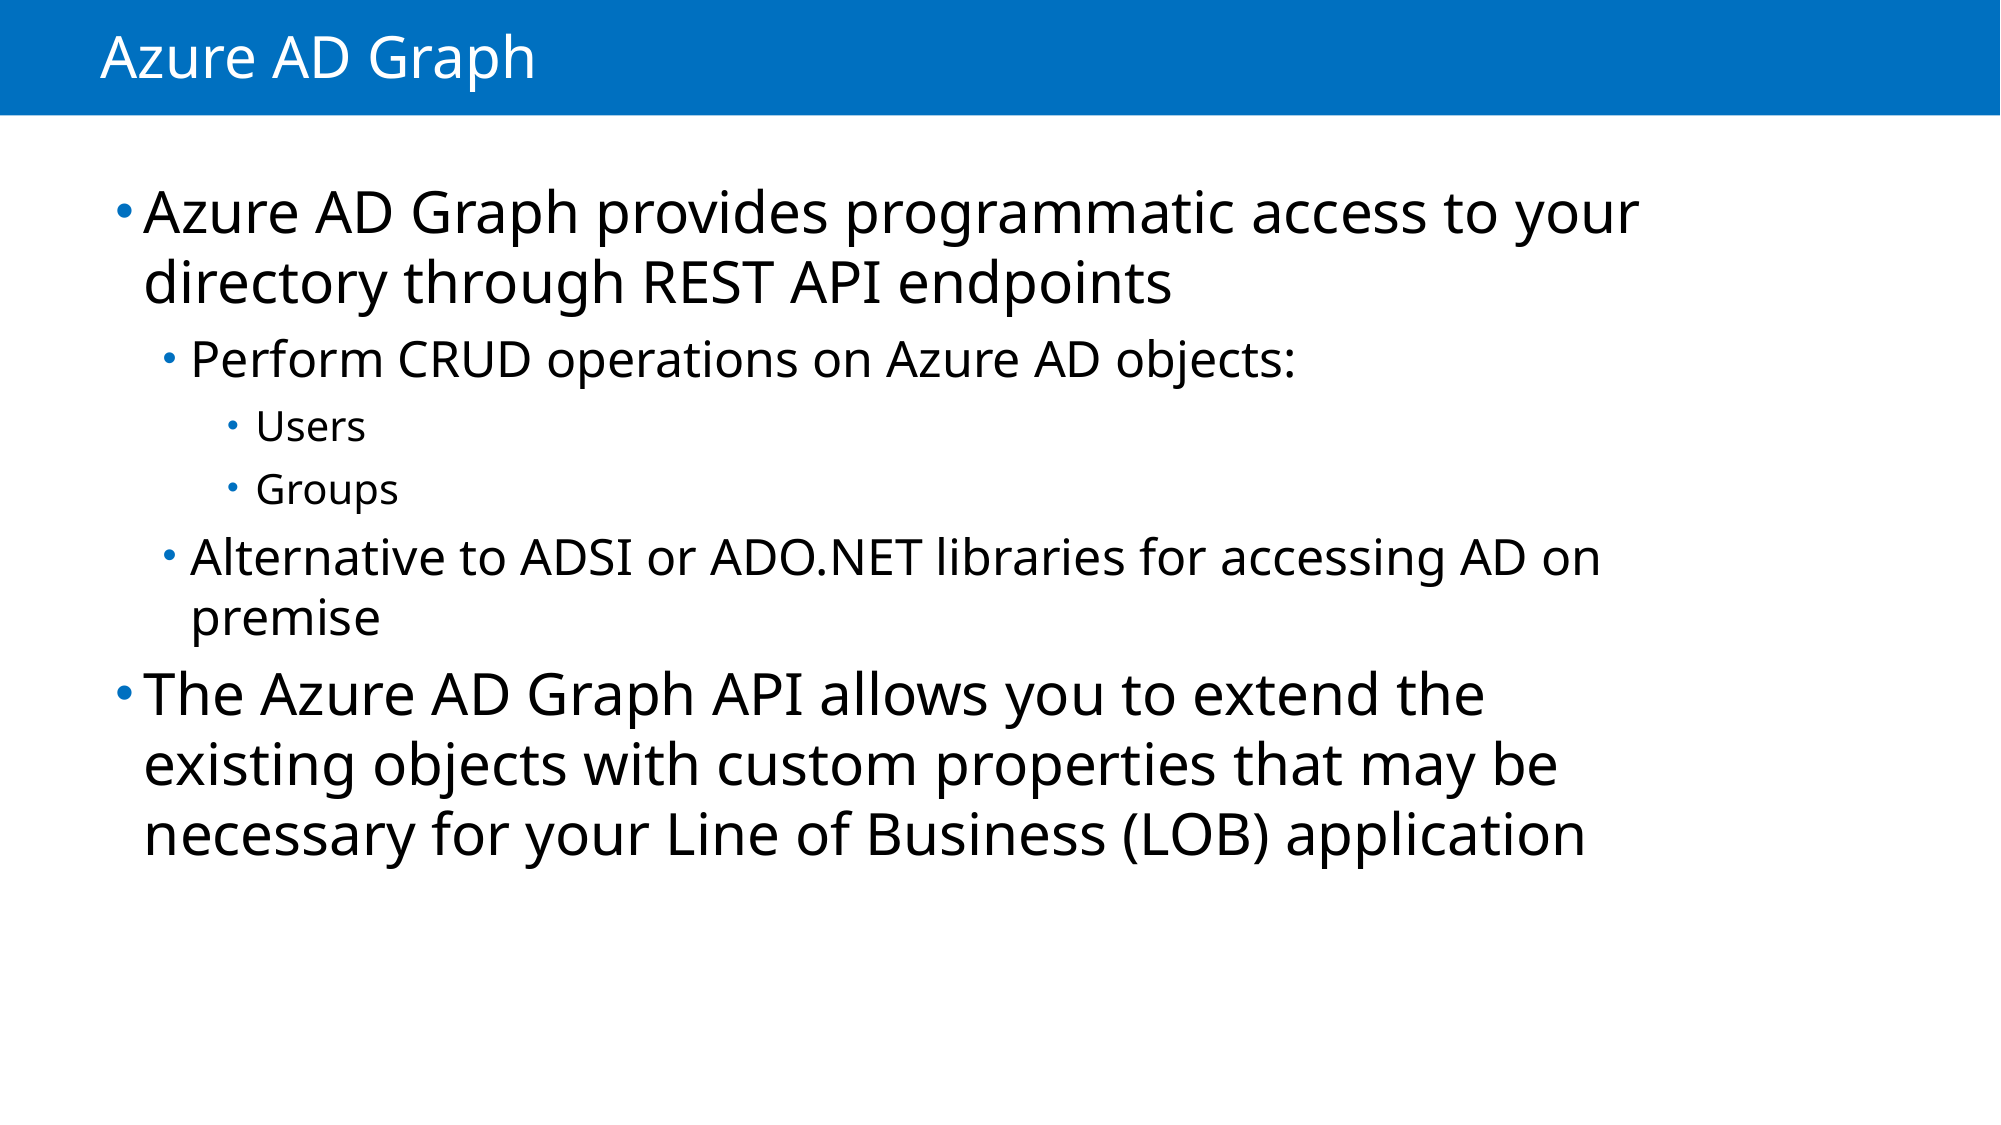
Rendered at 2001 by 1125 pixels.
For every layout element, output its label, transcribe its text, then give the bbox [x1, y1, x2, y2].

text_box Azure AD Graph provides programmatic access to your directory through REST API endpoints Perform CRUD operations on Azure AD objects: Users Groups Alternative to ADSI or ADO.NET libraries for accessing AD on premise The Azure AD Graph API allows you to extend the existing objects with custom properties that may be necessary for your Line of Business (LOB) application [100, 167, 1658, 1012]
title Azure AD Graph [100, 0, 1802, 122]
